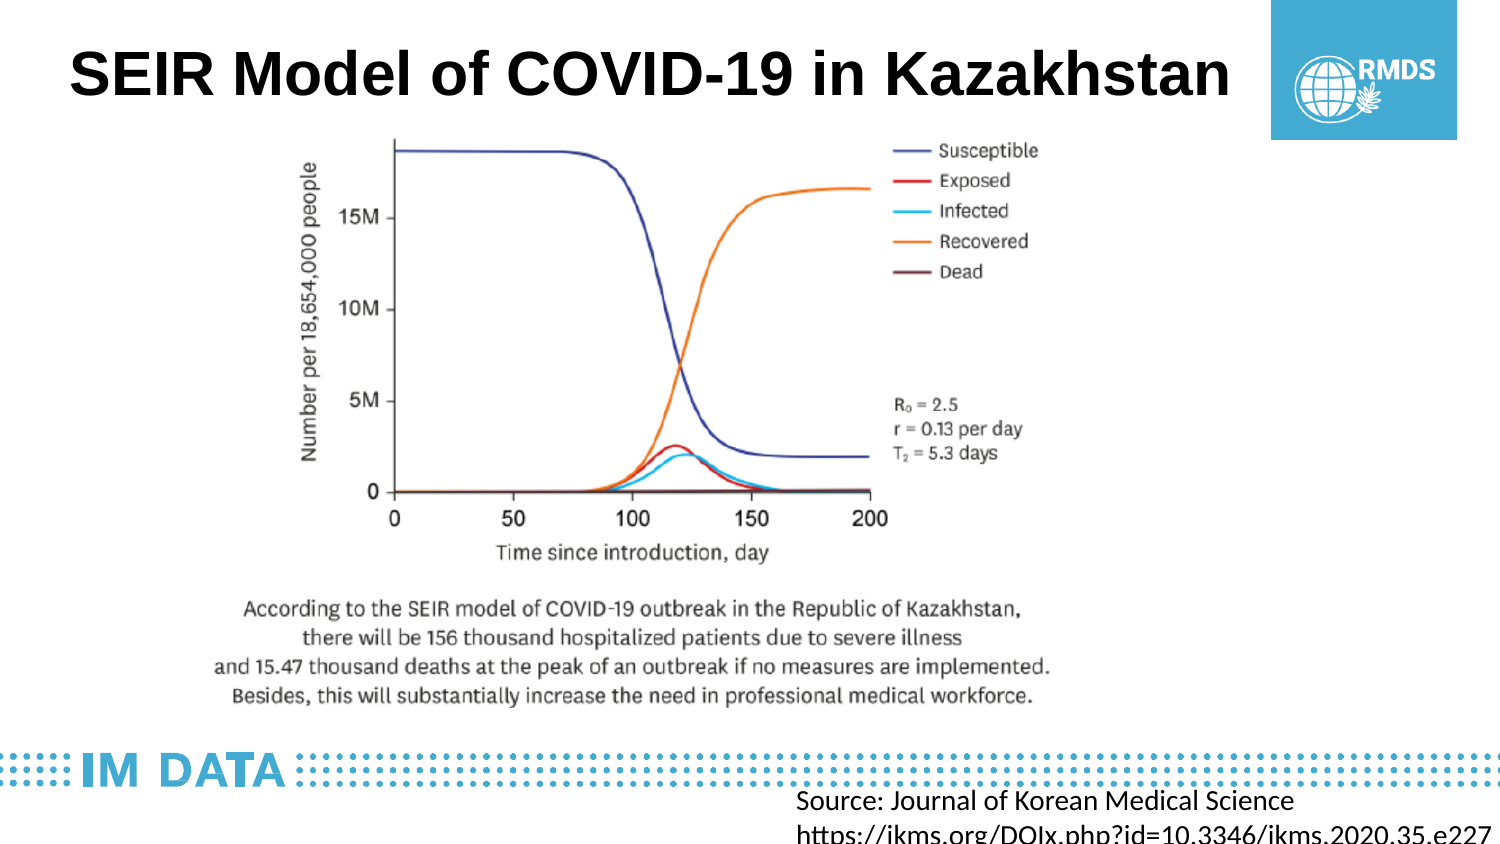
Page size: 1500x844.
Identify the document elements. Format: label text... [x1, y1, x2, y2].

picture [1271, 0, 1458, 140]
text_box SEIR Model of COVID-19 in Kazakhstan [54, 18, 1254, 106]
picture [296, 753, 1500, 787]
text_box Source: Journal of Korean Medical Science https://jkms.org/DOIx.php?id=10.3346/jkms.2020.35.e227 [781, 765, 1500, 837]
picture [211, 105, 1070, 717]
